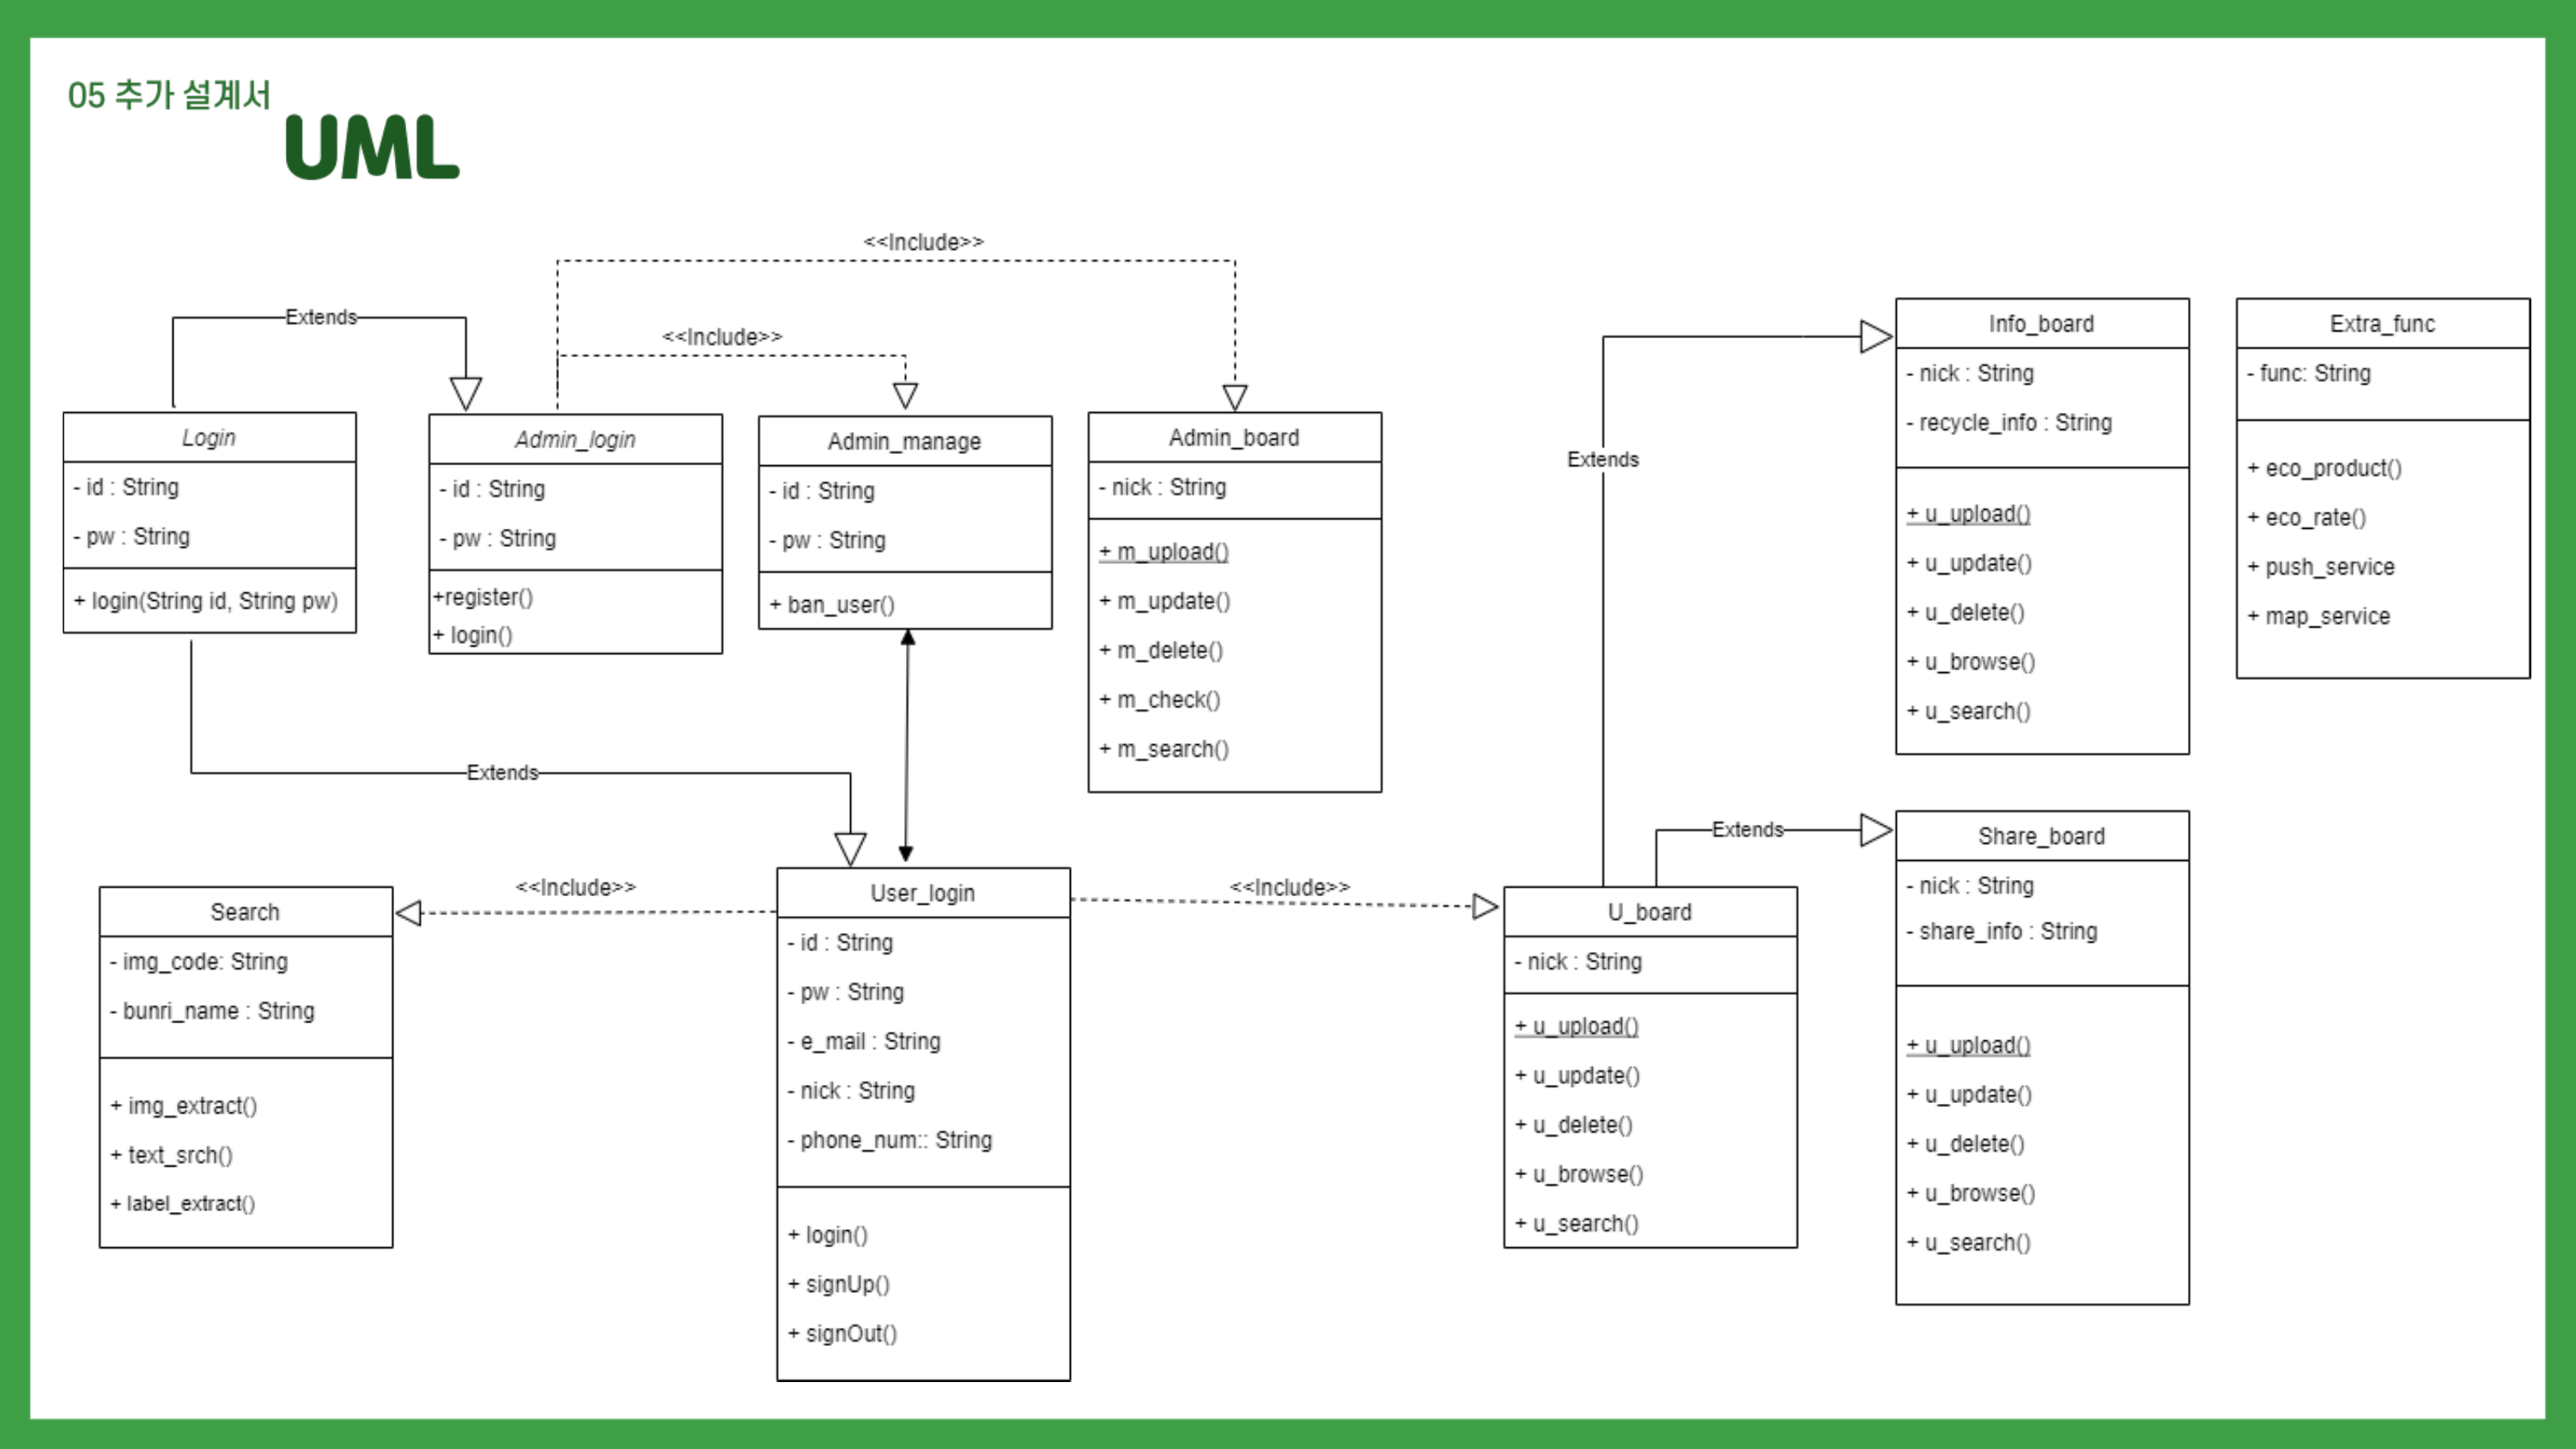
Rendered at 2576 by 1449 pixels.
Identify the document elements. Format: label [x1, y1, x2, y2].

picture [63, 66, 2531, 1382]
text_box [0, 0, 2576, 1449]
